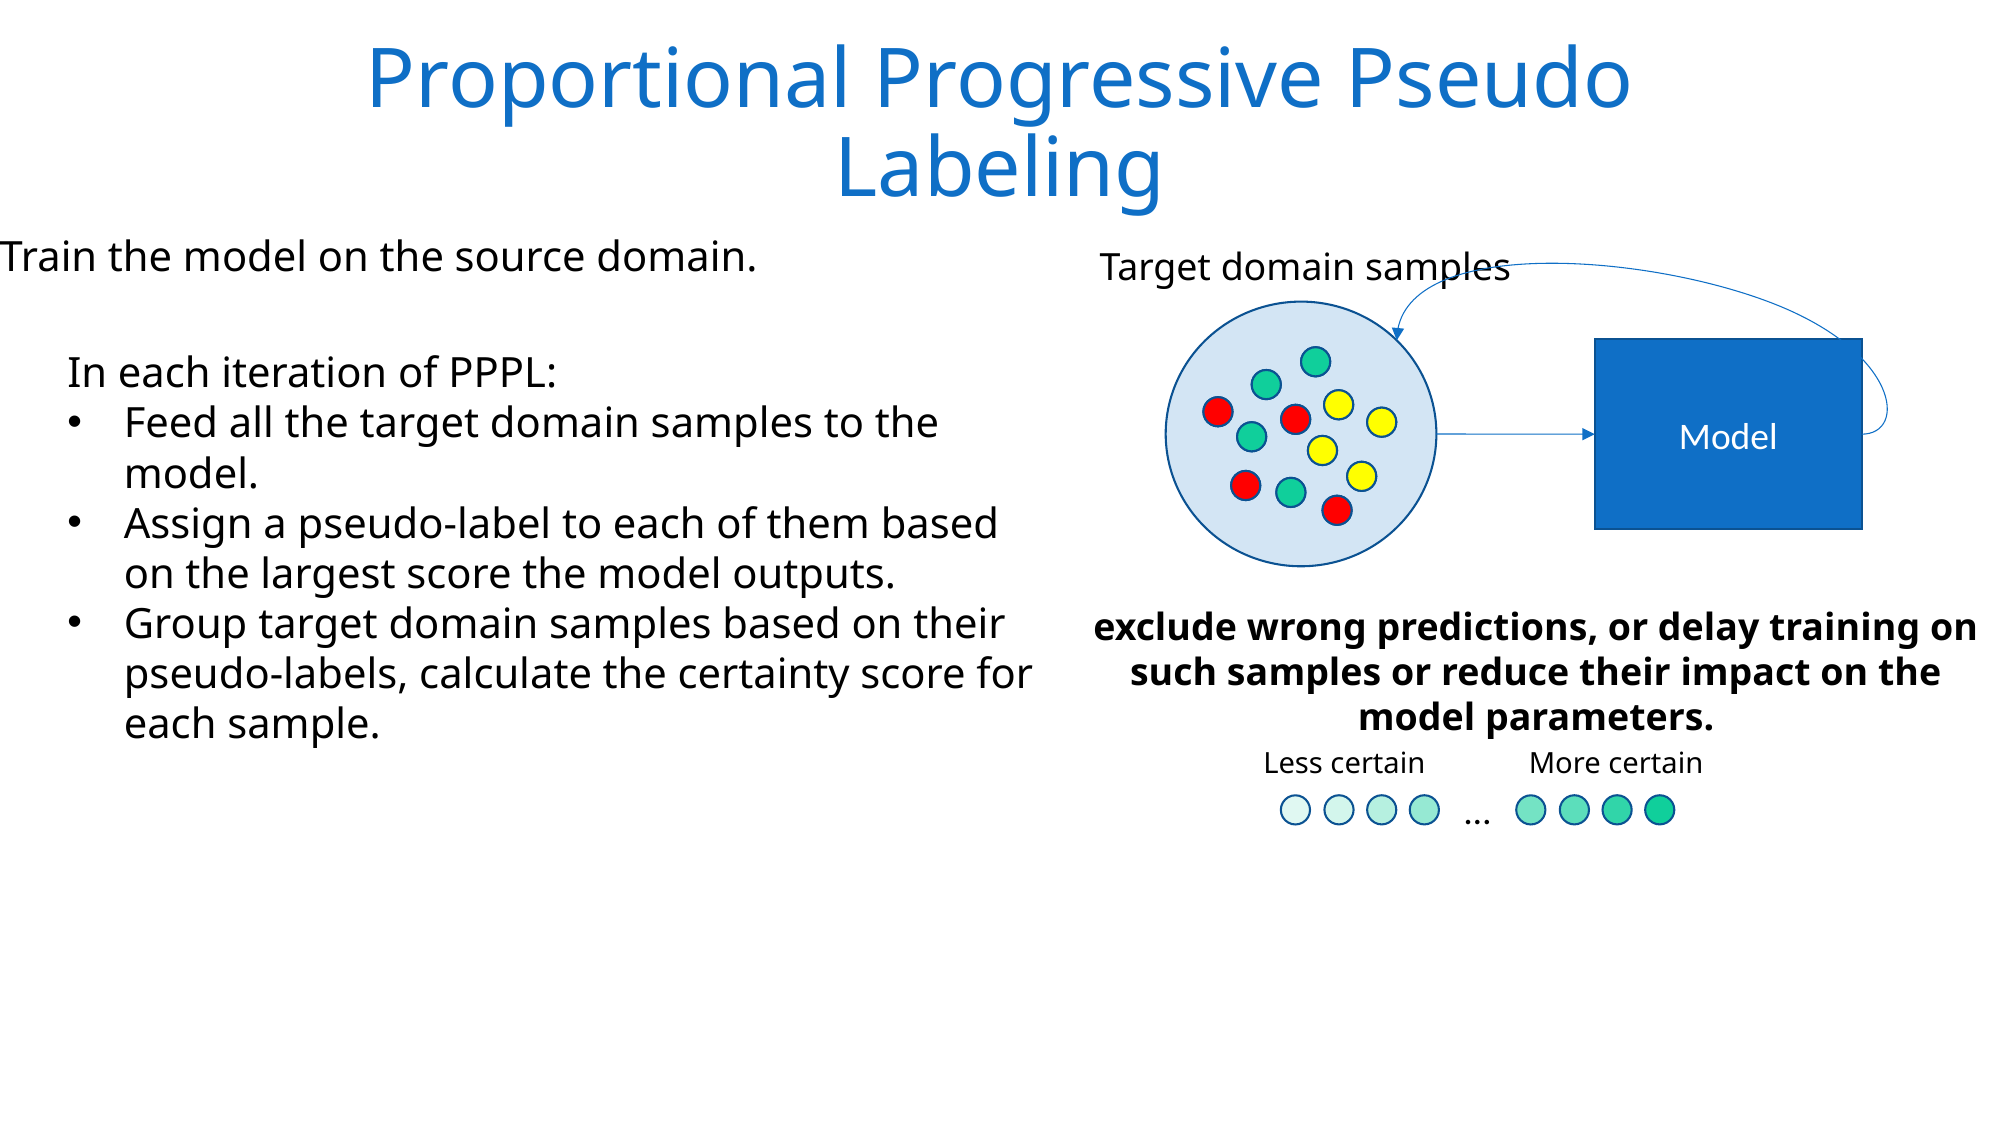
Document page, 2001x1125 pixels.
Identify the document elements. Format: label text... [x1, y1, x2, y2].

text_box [1280, 779, 1675, 841]
text_box More certain [1513, 737, 1719, 788]
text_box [1237, 347, 1331, 397]
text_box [1203, 397, 1352, 525]
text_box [1396, 340, 1862, 435]
text_box Less certain [1248, 737, 1441, 788]
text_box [1307, 390, 1397, 491]
text_box Model [1594, 435, 1863, 530]
text_box Proportional Progressive Pseudo Labeling [193, 28, 1807, 223]
text_box Target domain samples [1084, 235, 1527, 296]
text_box exclude wrong predictions, or delay training on such samples or reduce their impact on the model parameters. [1072, 595, 2000, 746]
text_box [1164, 300, 1438, 568]
text_box In each iteration of PPPL: Feed all the target domain samples to the model. Assign a pseudo-label to each of them based on the largest score the model outputs. Group target domain samples based on their pseudo-labels, calculate the certainty score for each sample. [52, 338, 1073, 854]
text_box Train the model on the source domain. [0, 222, 773, 288]
